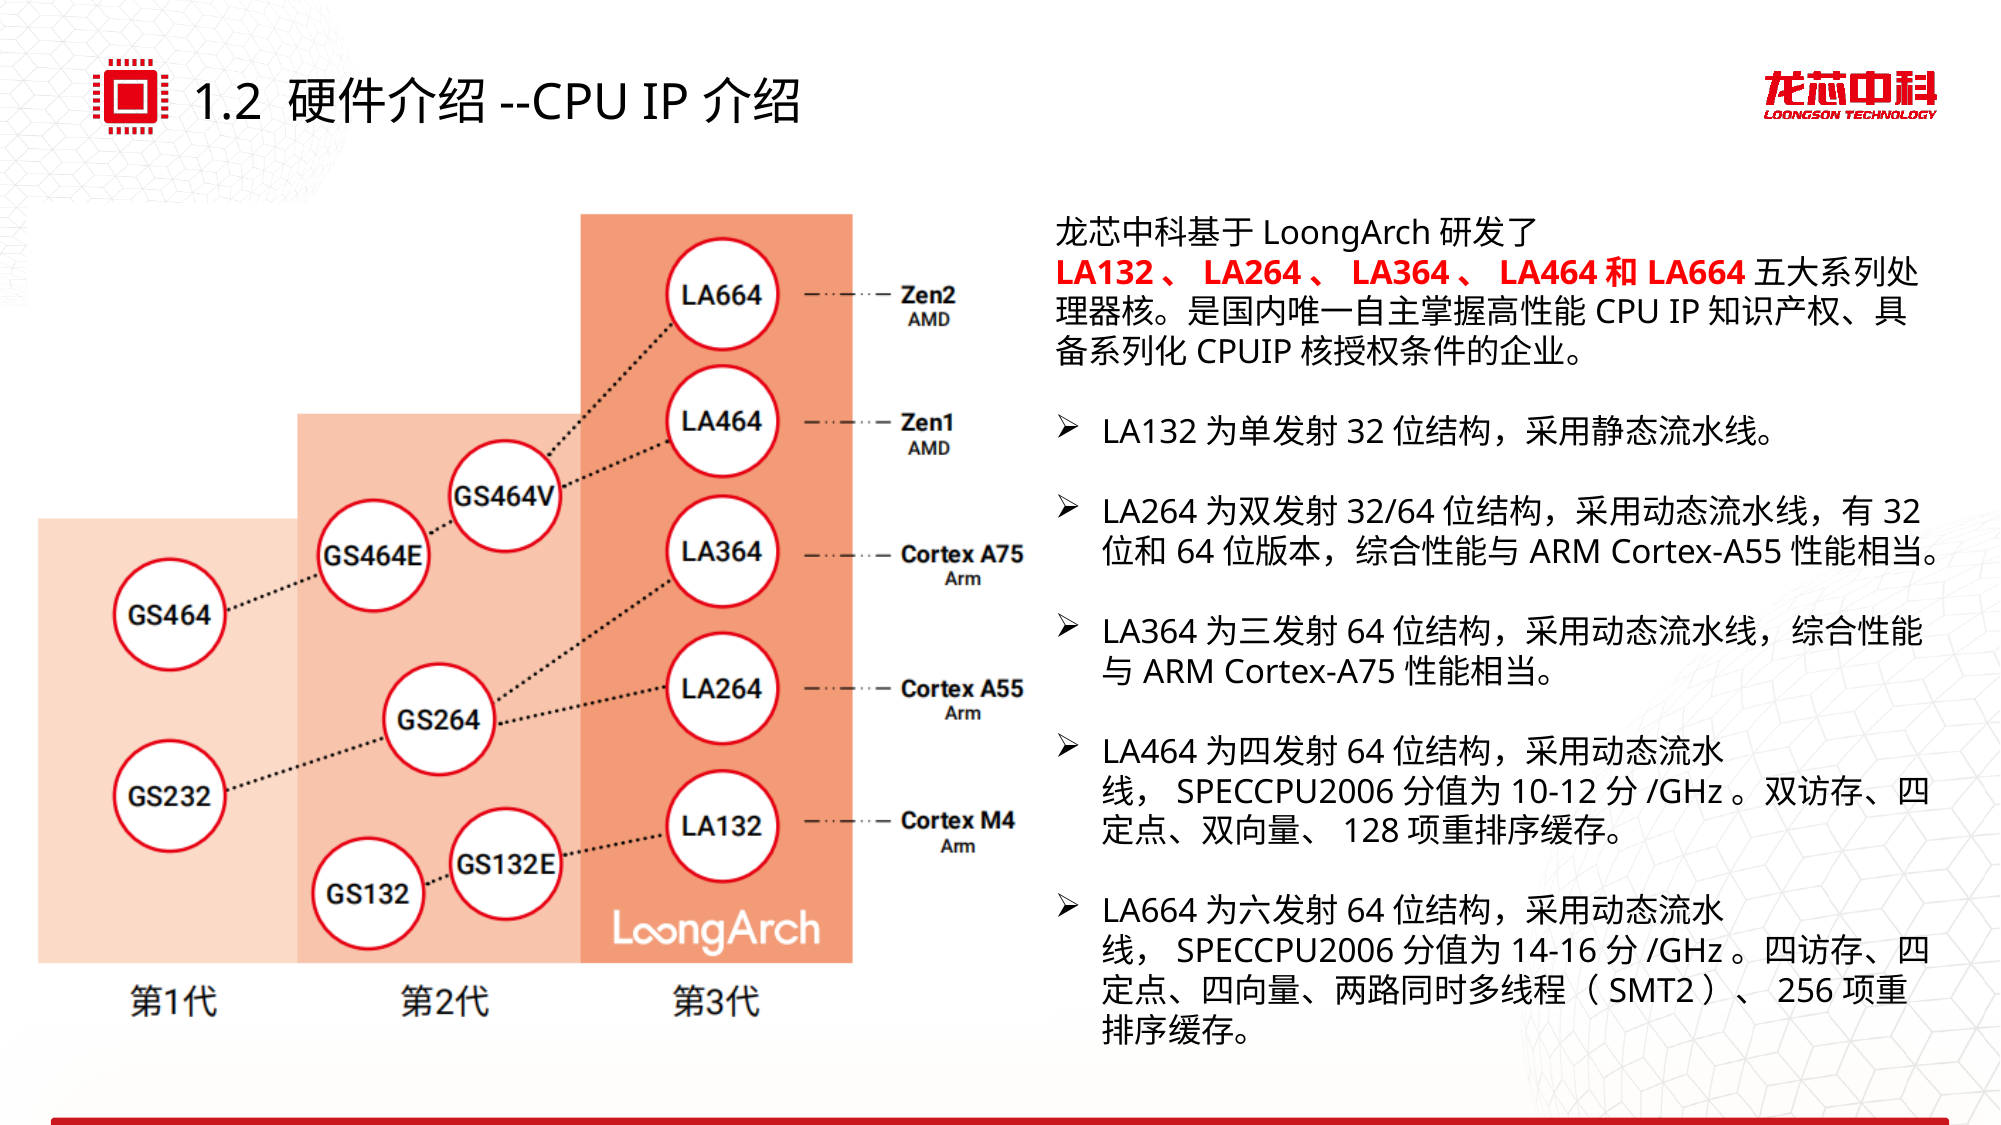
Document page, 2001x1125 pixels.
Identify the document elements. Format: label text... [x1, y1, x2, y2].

text_box 龙芯中科基于LoongArch研发了LA132、LA264、LA364、LA464和LA664五大系列处理器核。是国内唯一自主掌握高性能CPU IP知识产权、具备系列化CPUIP核授权条件的企业。 LA132为单发射32位结构，采用静态流水线。 LA264为双发射32/64位结构，采用动态流水线，有32位和64位版本，综合性能与ARM Cortex-A55性能相当。 LA364为三发射64位结构，采用动态流水线，综合性能与ARM Cortex-A75性能相当。 LA464为四发射64位结构，采用动态流水线，SPECCPU2006分值为10-12分/GHz。双访存、四定点、双向量、128项重排序缓存。 LA664为六发射64位结构，采用动态流水线，SPECCPU2006分值为14-16分/GHz。四访存、四定点、四向量、两路同时多线程（SMT2）、256项重排序缓存。 [1040, 203, 1955, 1057]
picture [1764, 71, 1937, 119]
text_box 1.2 硬件介绍--CPU IP介绍 [177, 68, 824, 144]
picture [1520, 486, 2001, 1125]
picture [0, 0, 1054, 1028]
